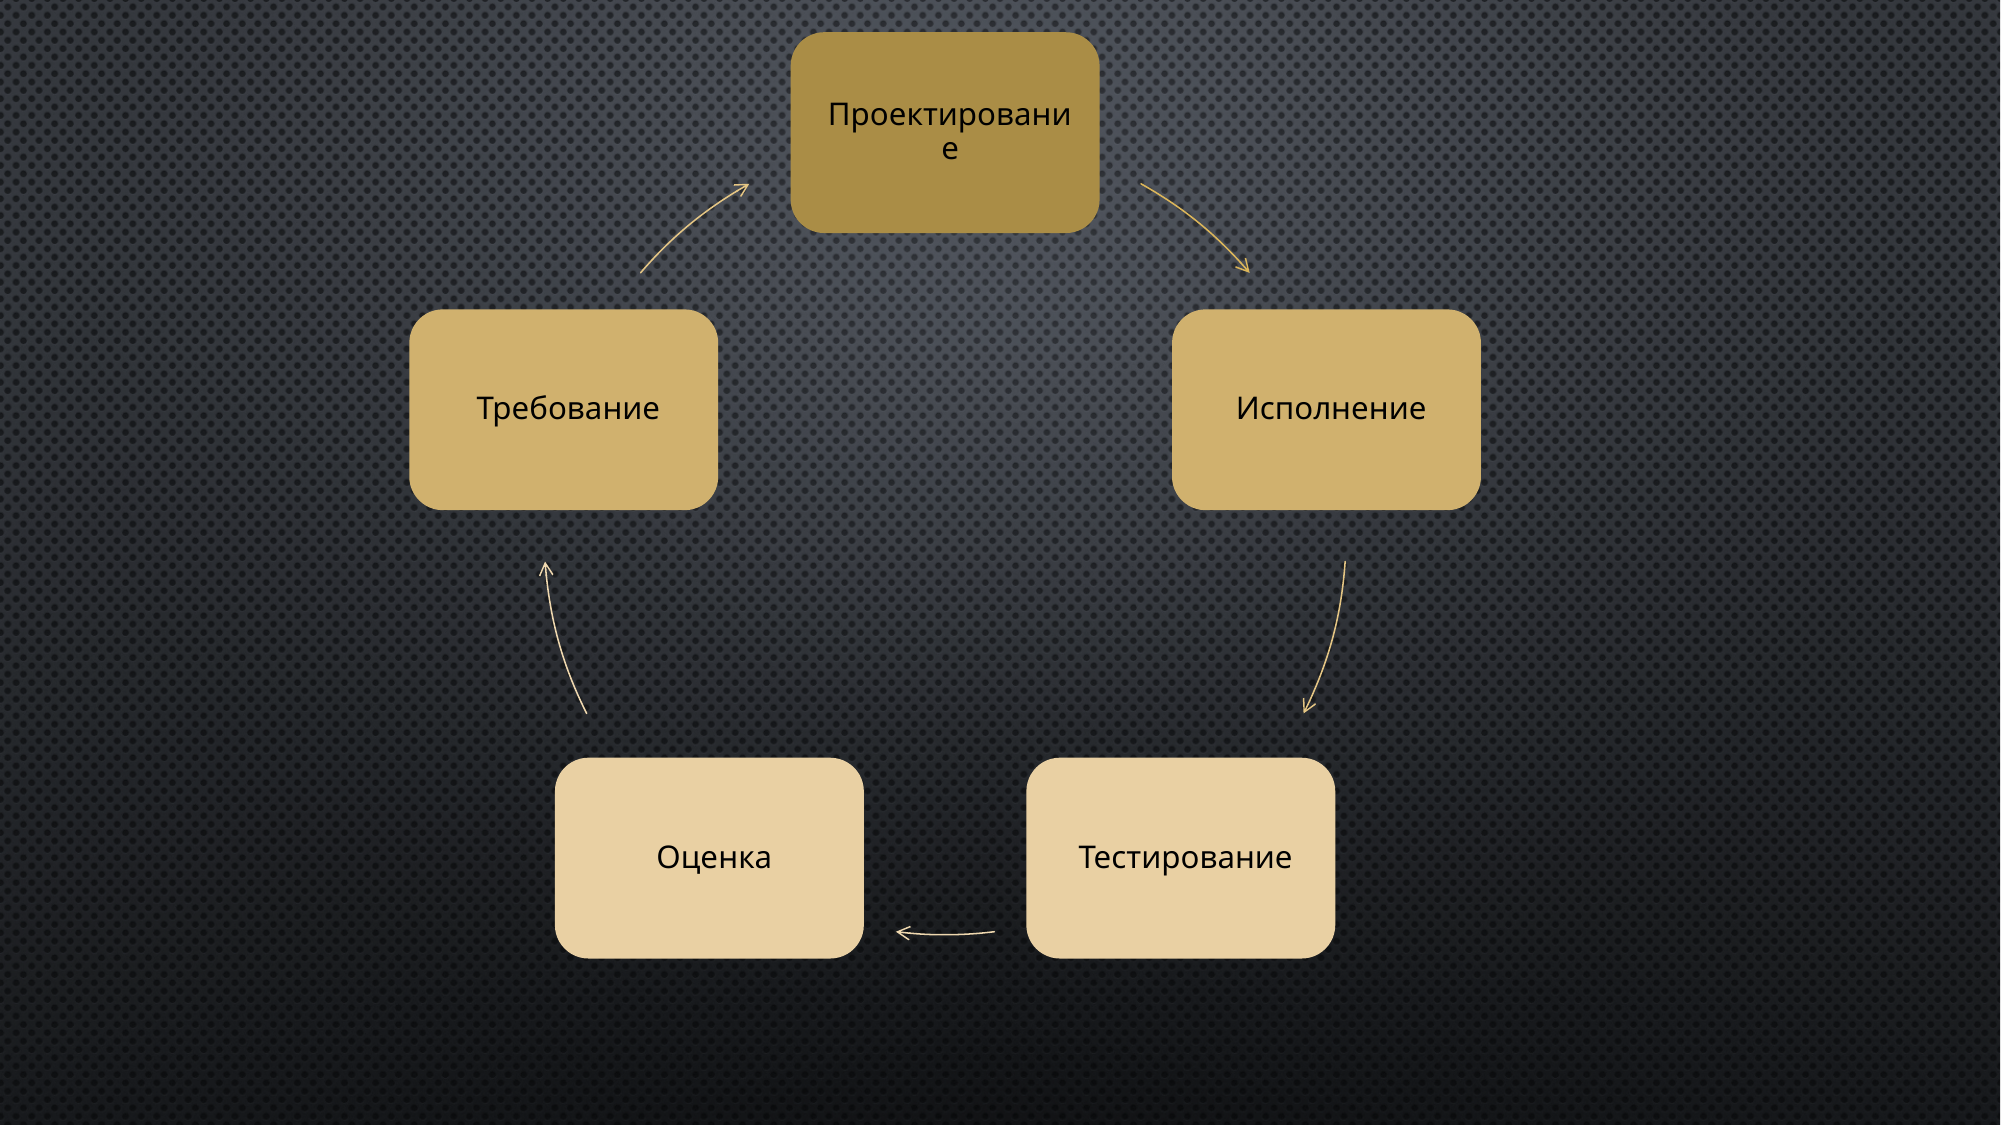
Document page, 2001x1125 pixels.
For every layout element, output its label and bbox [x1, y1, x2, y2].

text_box [178, 31, 1712, 973]
